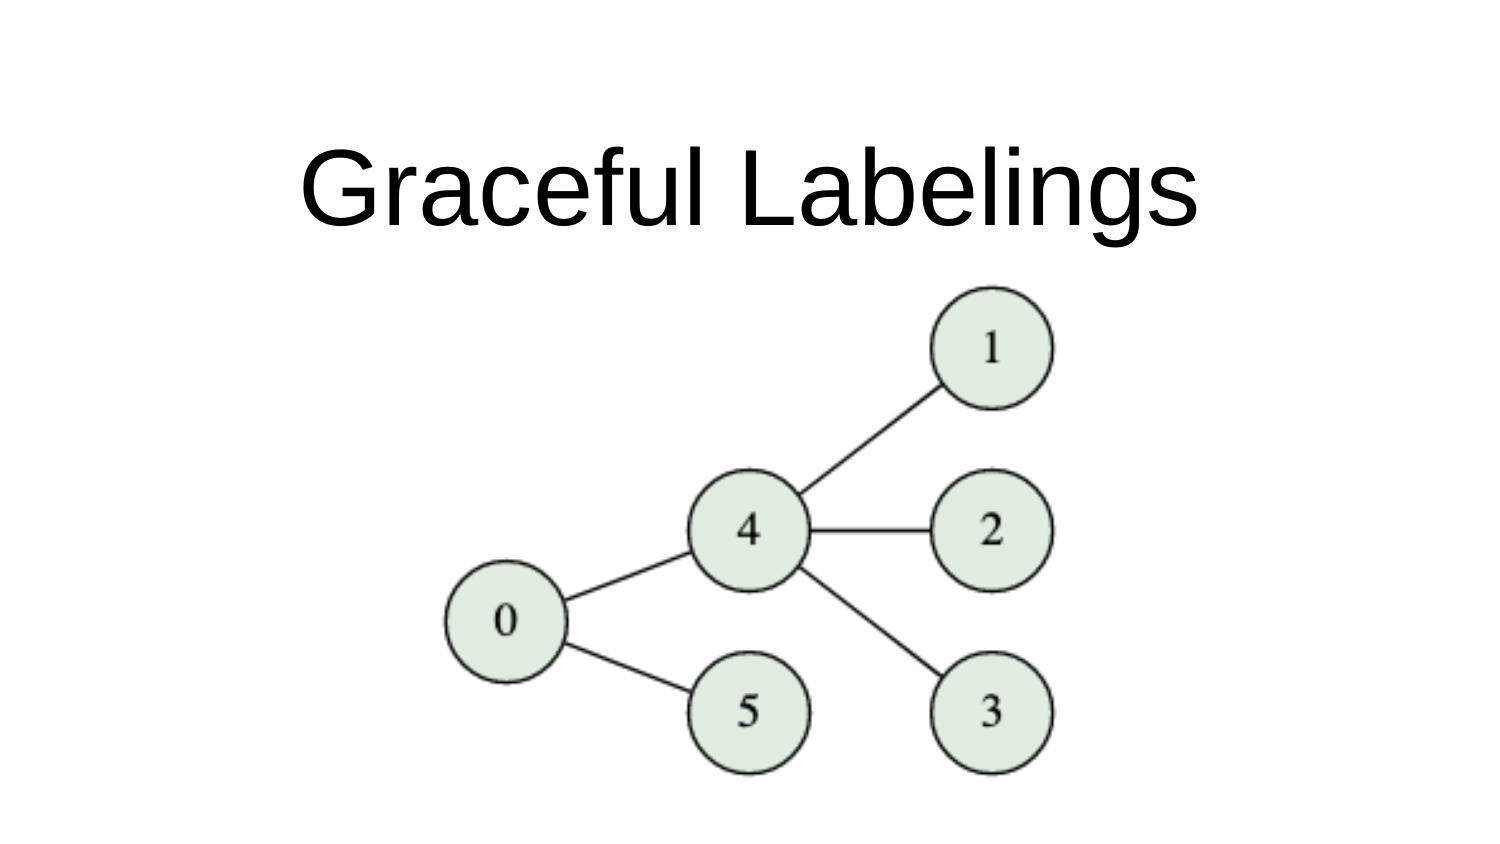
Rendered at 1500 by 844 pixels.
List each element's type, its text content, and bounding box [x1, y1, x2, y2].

title Graceful Labelings [51, 76, 1449, 264]
picture [433, 275, 1067, 788]
